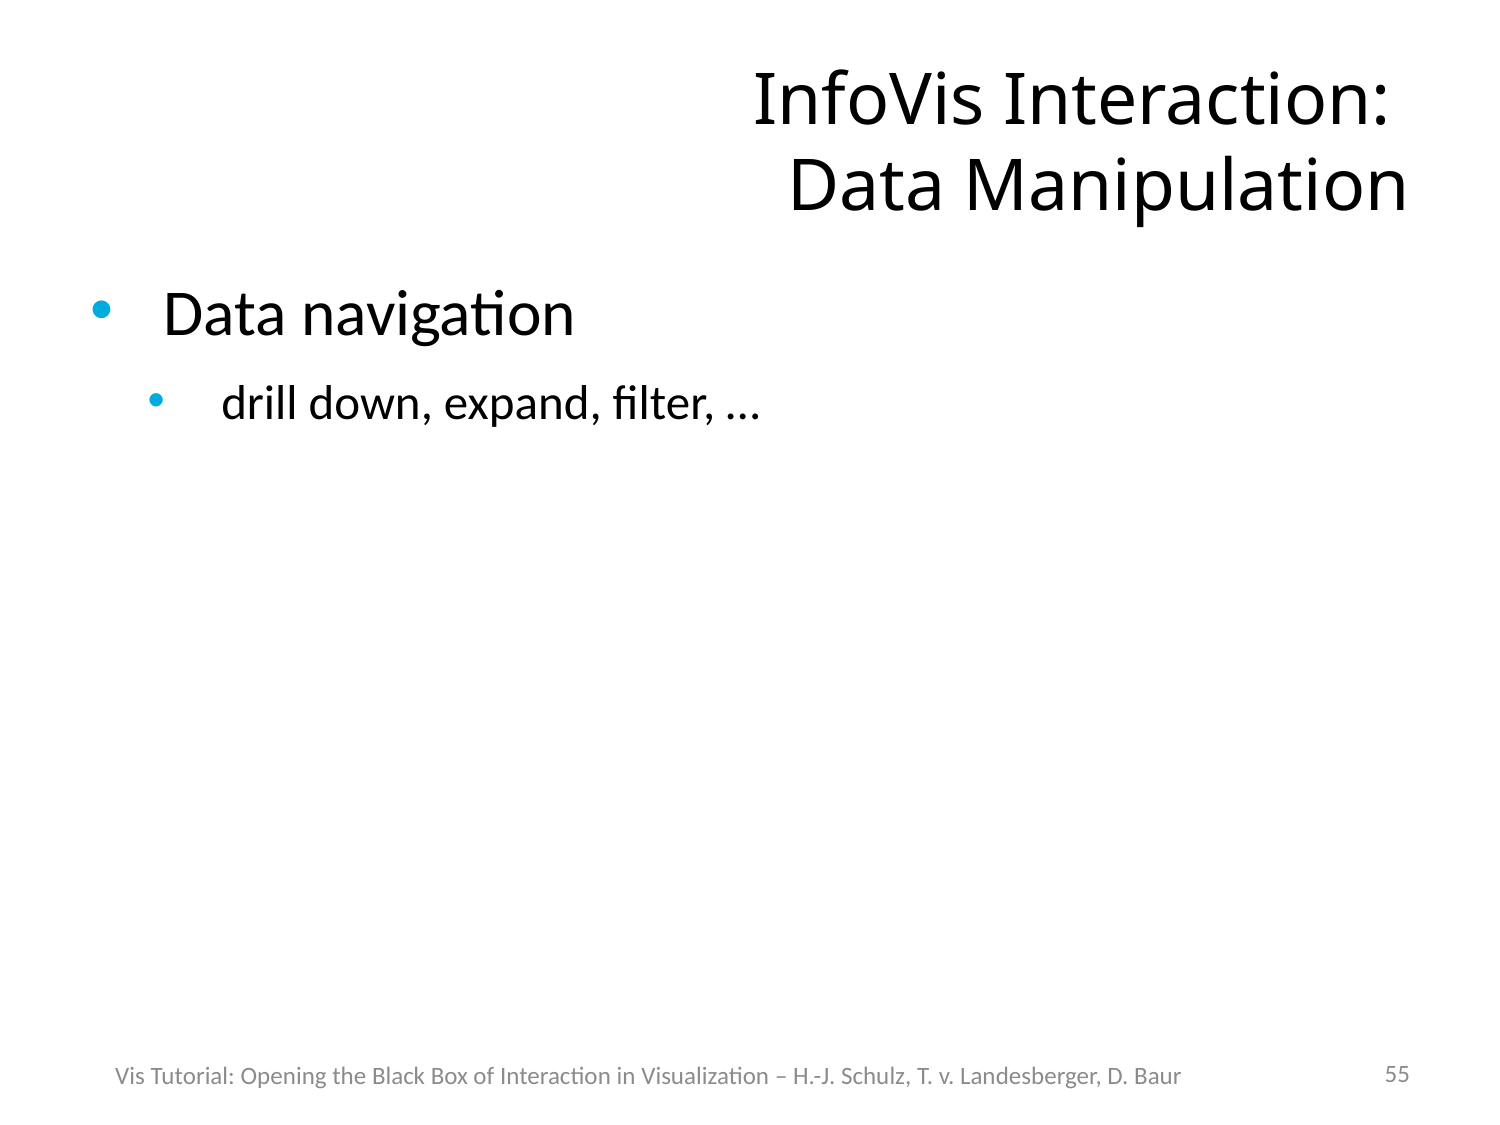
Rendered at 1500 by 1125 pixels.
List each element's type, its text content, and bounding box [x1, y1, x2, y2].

slide_number 55 [1074, 1042, 1425, 1103]
list Data navigation drill down, expand, filter, … Data transformation Change data values by calculation Normalization, aggregation,… Data editing Change data values by editing Create data [75, 262, 1425, 1005]
footer Vis Tutorial: Opening the Black Box of Interaction in Visualization – H.-J. Schulz, T. v. Landesberger, D. Baur [76, 1046, 1074, 1103]
title InfoVis Interaction: Data Manipulation [75, 45, 1425, 233]
